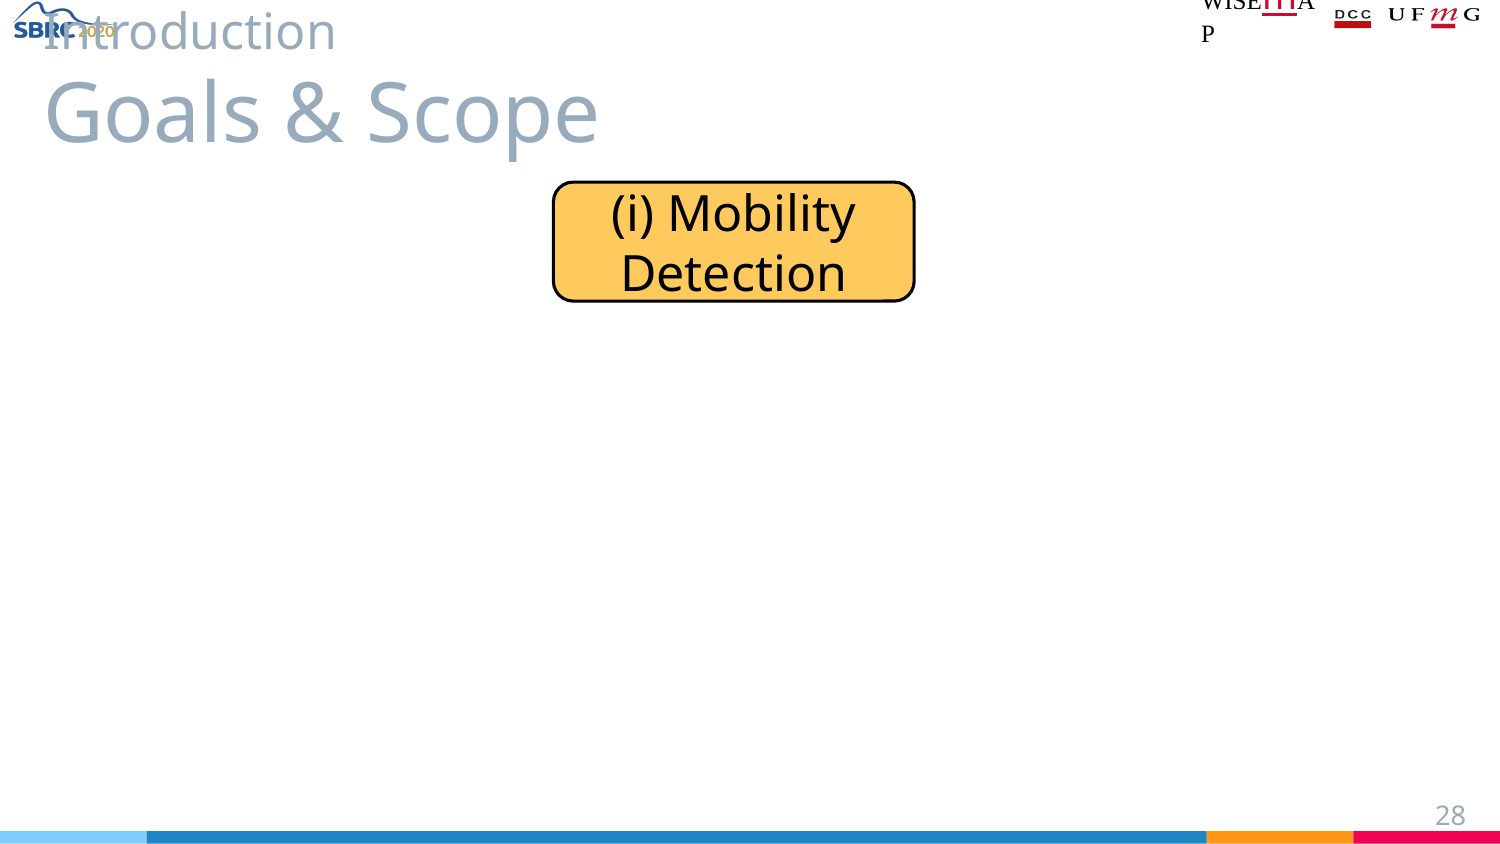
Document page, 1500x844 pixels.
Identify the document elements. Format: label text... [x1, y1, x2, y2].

slide_number ‹#› [1391, 783, 1482, 835]
picture [11, 0, 116, 40]
picture [1387, 8, 1480, 31]
title Introduction Goals & Scope [28, 33, 1482, 175]
text_box (i) Mobility Detection [553, 182, 915, 302]
picture [1251, 8, 1372, 33]
